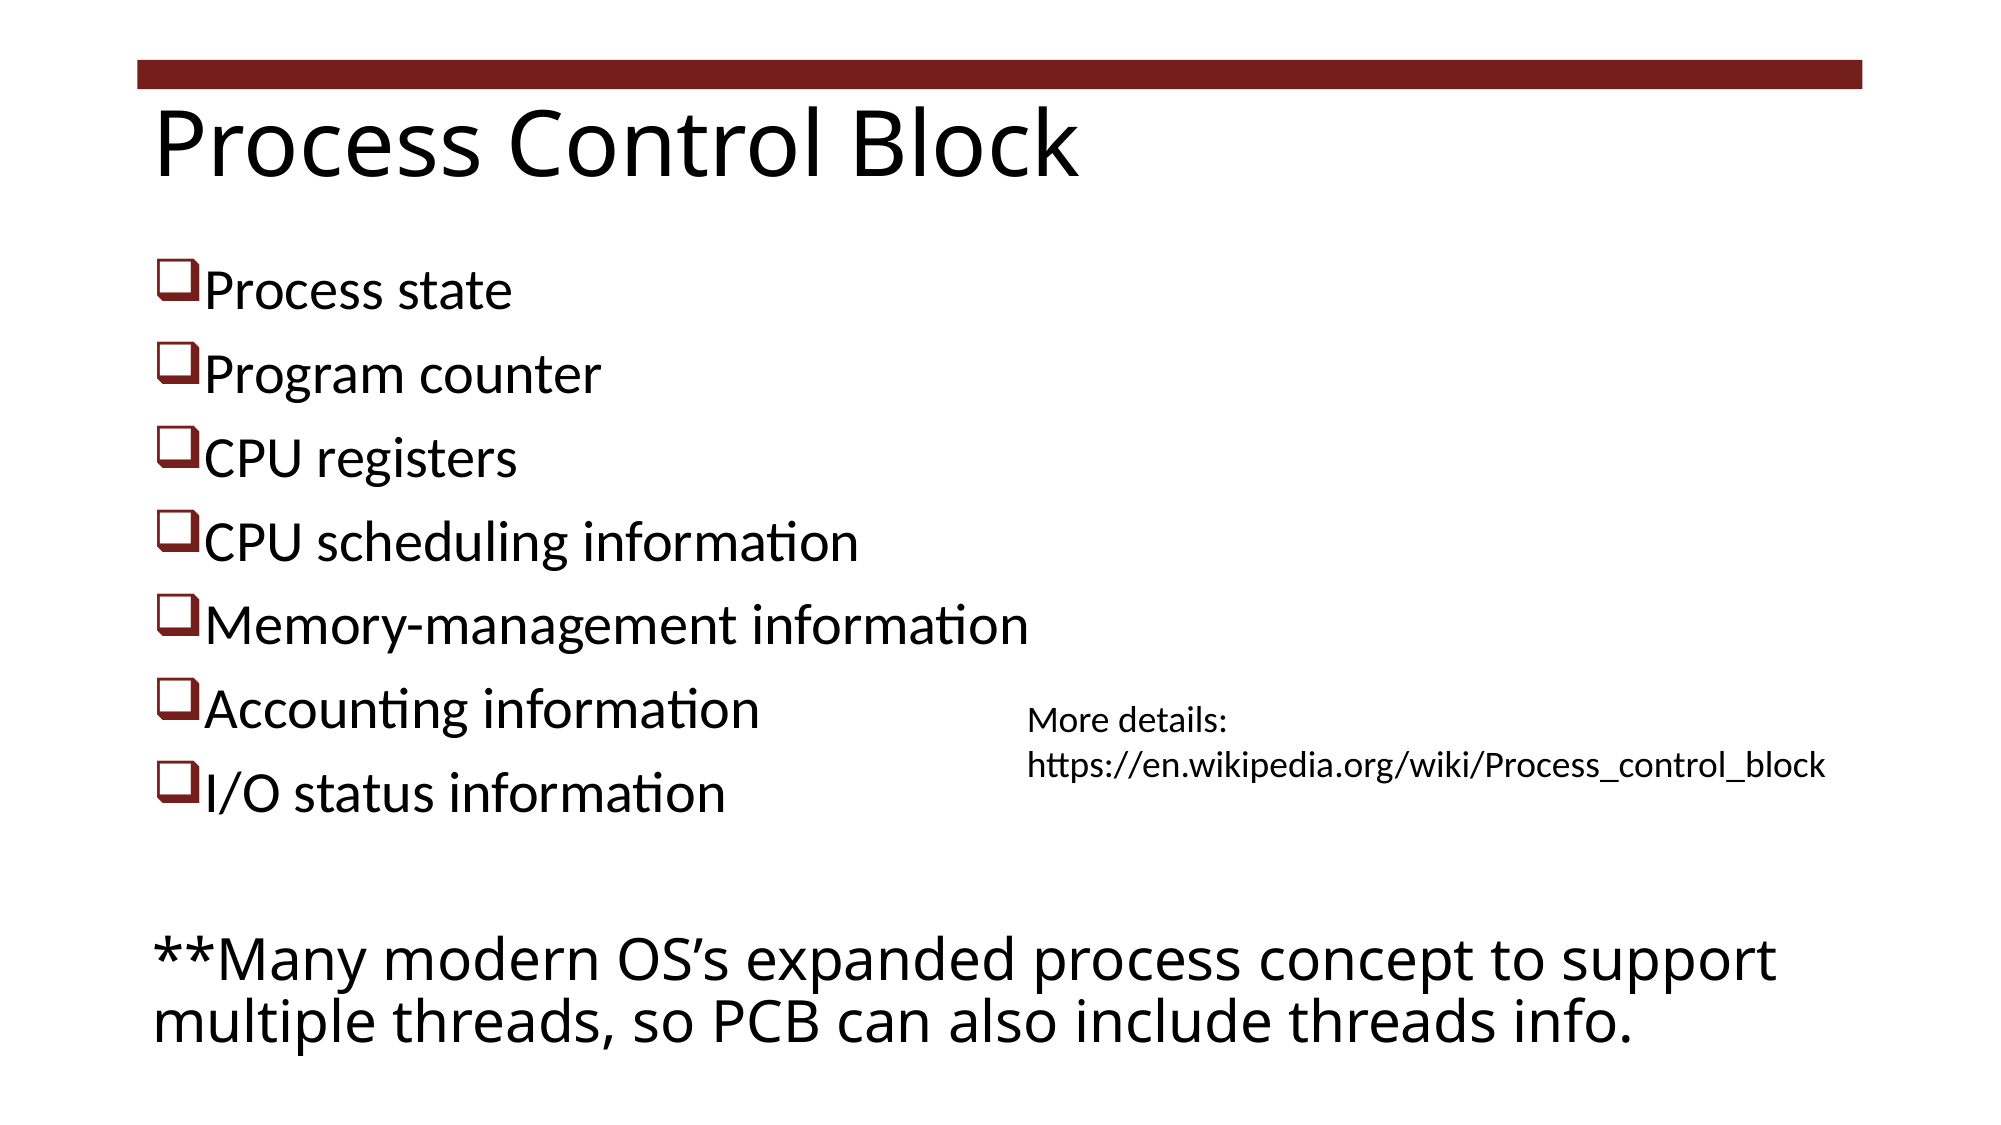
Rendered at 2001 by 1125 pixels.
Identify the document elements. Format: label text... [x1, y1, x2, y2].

title Process Control Block [137, 59, 1863, 233]
list Process state Program counter CPU registers CPU scheduling information Memory-management information Accounting information I/O status information **Many modern OS’s expanded process concept to support multiple threads, so PCB can also include threads info. [137, 251, 1863, 1103]
text_box More details: https://en.wikipedia.org/wiki/Process_control_block [1012, 687, 2000, 792]
